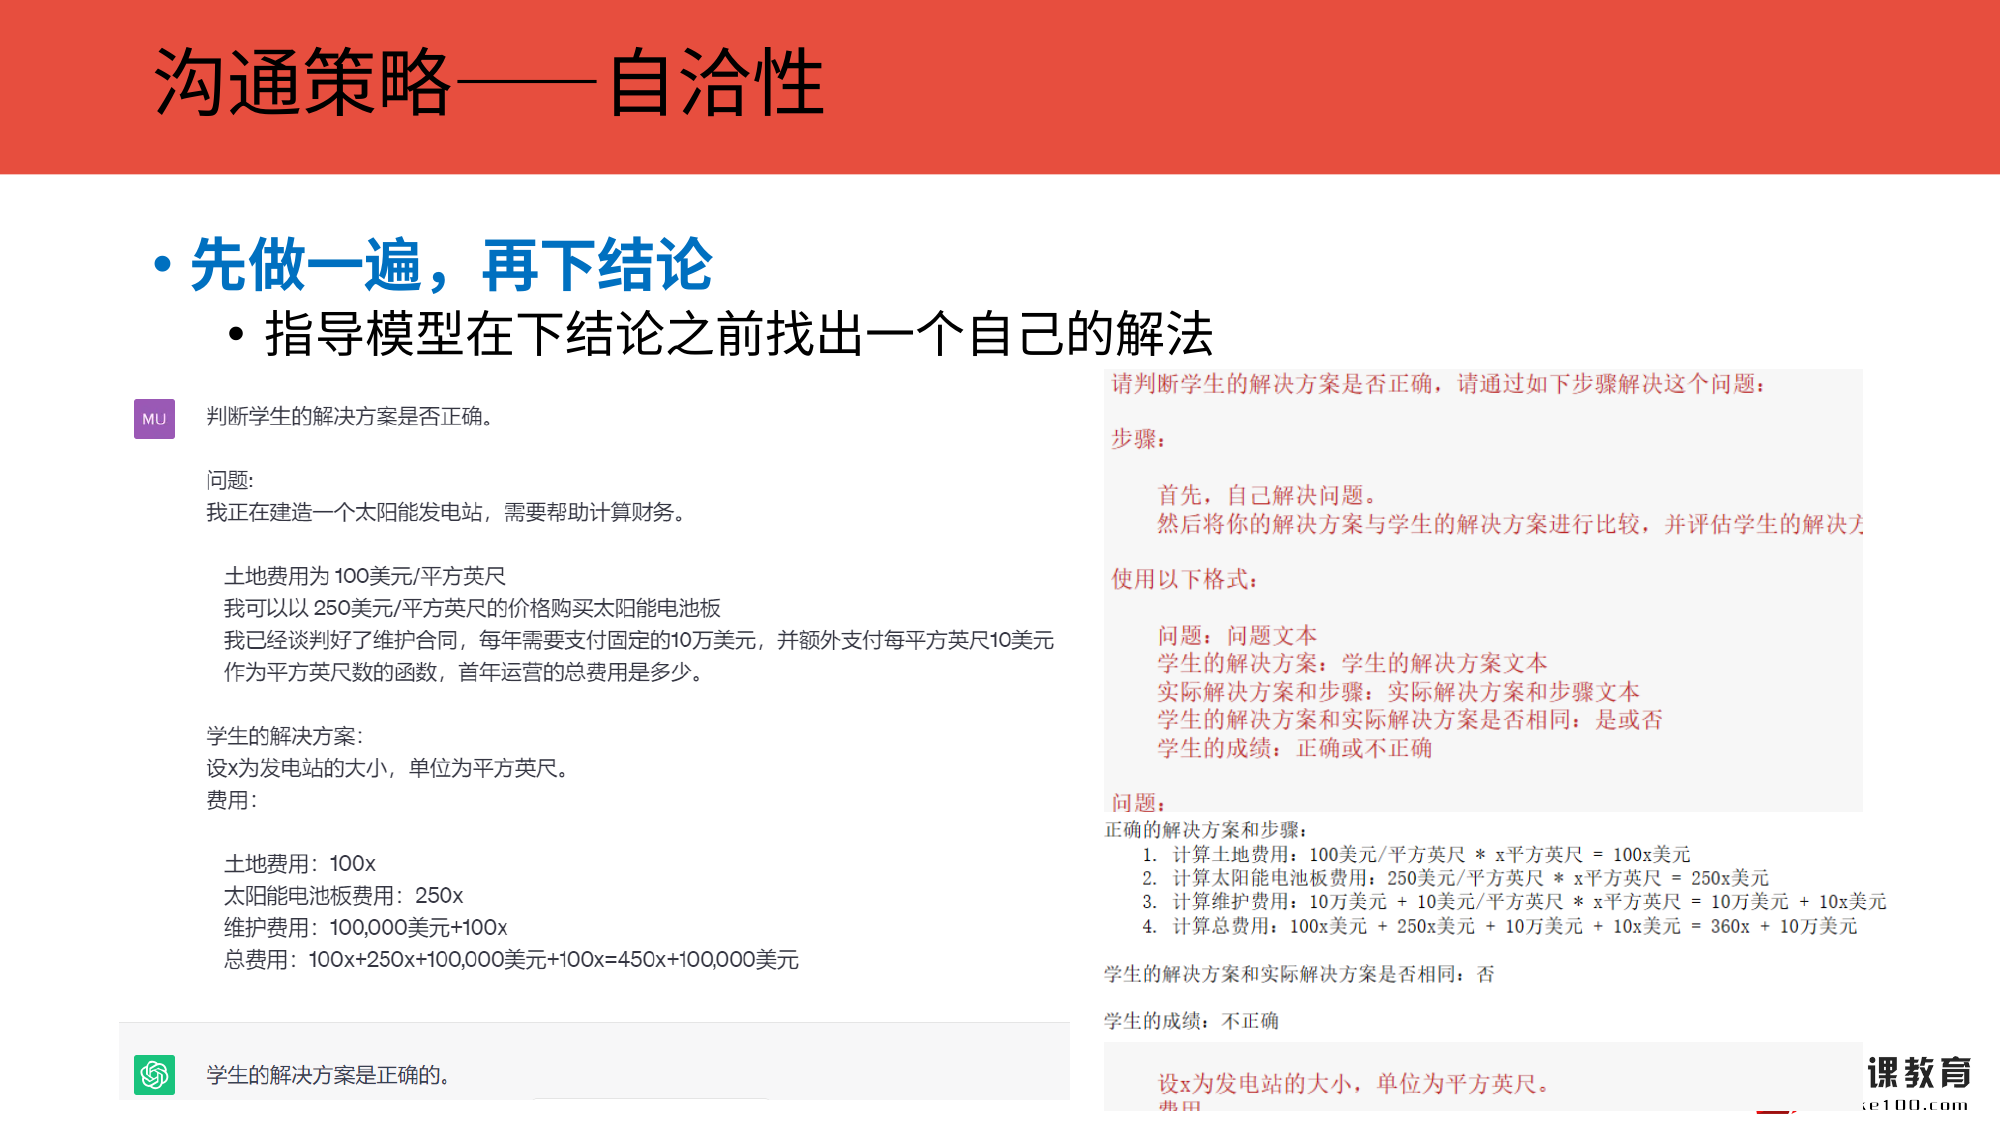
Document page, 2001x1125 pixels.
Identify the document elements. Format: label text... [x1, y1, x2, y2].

title 沟通策略——自洽性 [137, 14, 1863, 159]
picture [119, 394, 1070, 1100]
picture [1088, 369, 1971, 1114]
list 先做一遍，再下结论 指导模型在下结论之前找出一个自己的解法 [137, 228, 1863, 1014]
